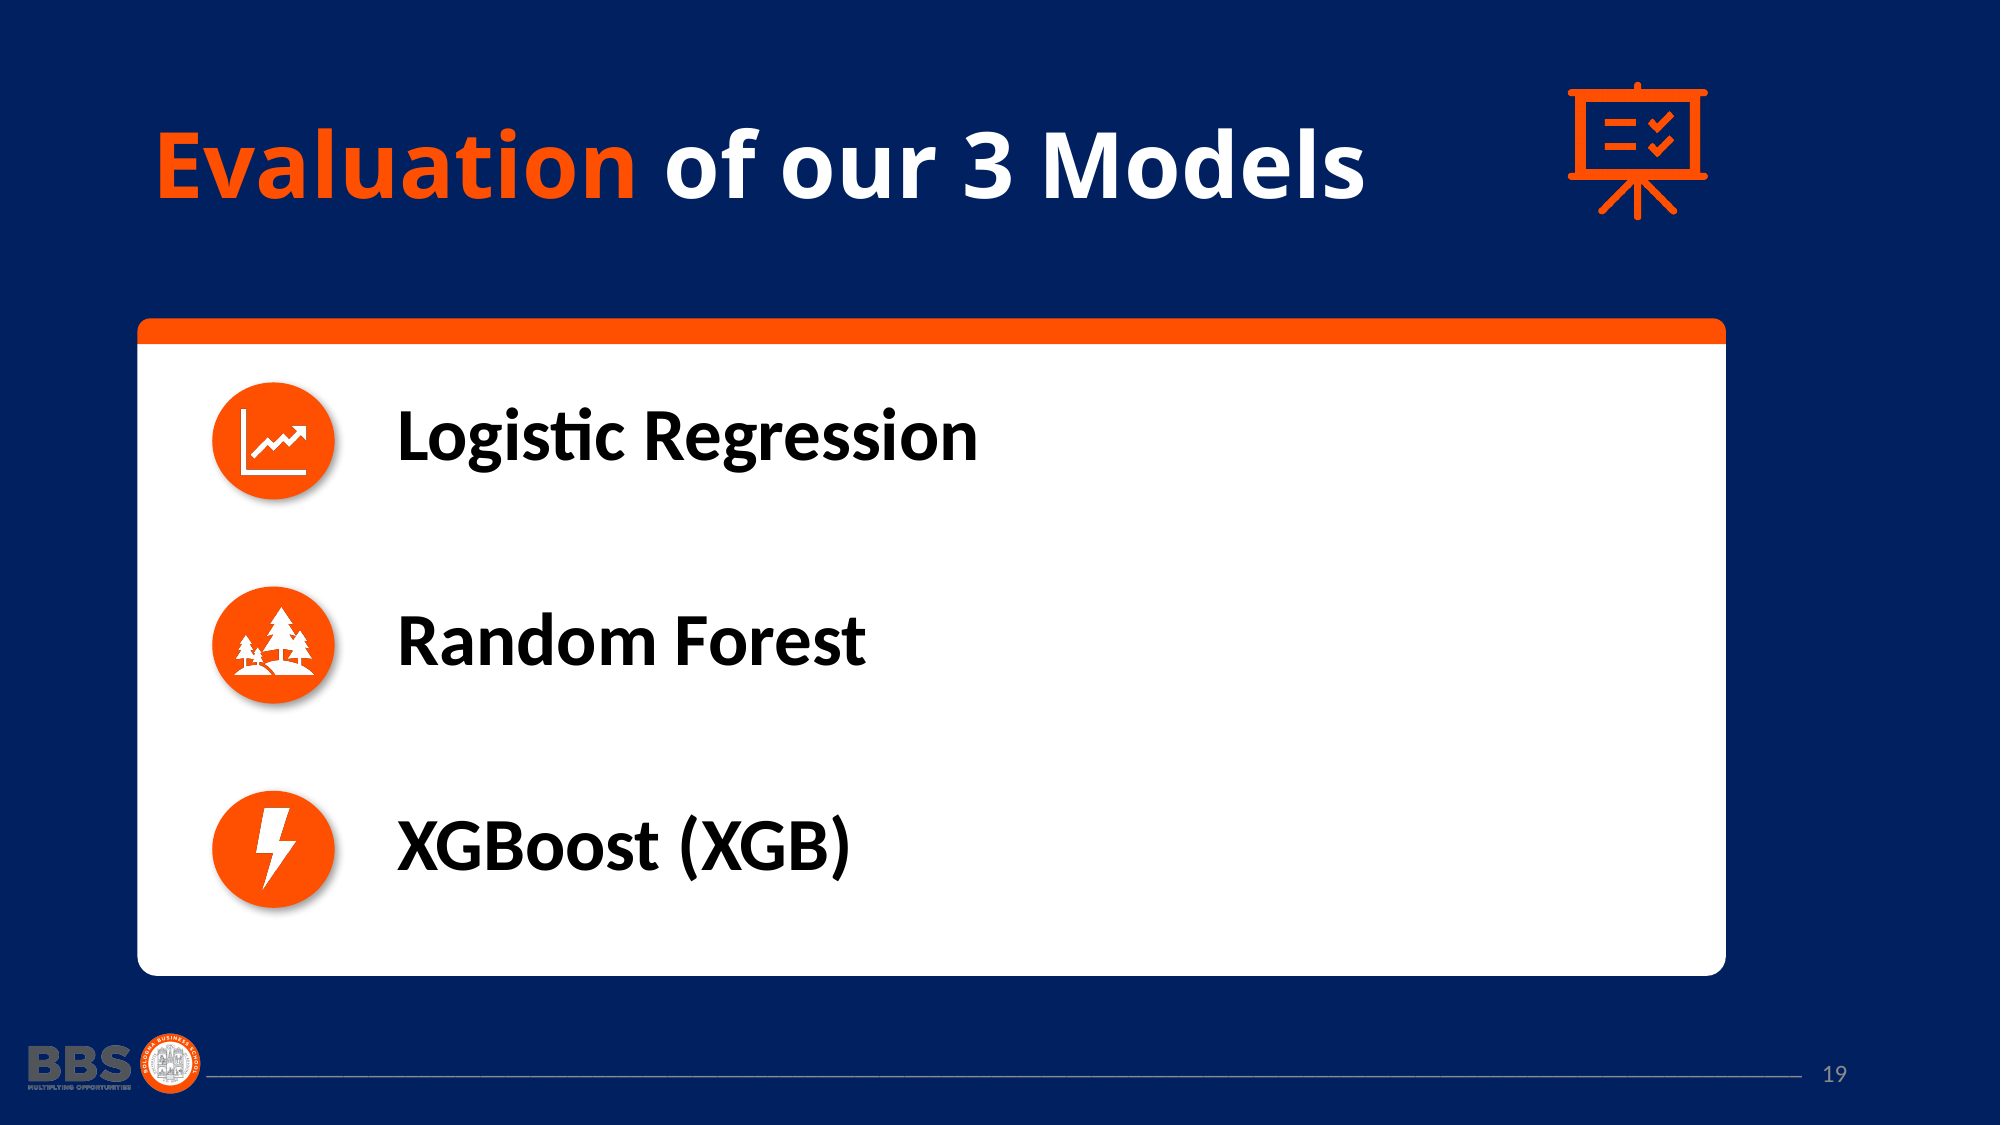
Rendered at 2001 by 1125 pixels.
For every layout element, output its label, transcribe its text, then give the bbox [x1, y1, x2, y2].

picture [1549, 61, 1726, 239]
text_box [137, 318, 1726, 976]
picture [226, 800, 325, 899]
picture [230, 596, 318, 685]
picture [21, 1029, 203, 1096]
title Evaluation of our 3 Models [137, 59, 1863, 278]
slide_number 19 [1412, 1042, 1863, 1103]
picture [226, 395, 320, 489]
